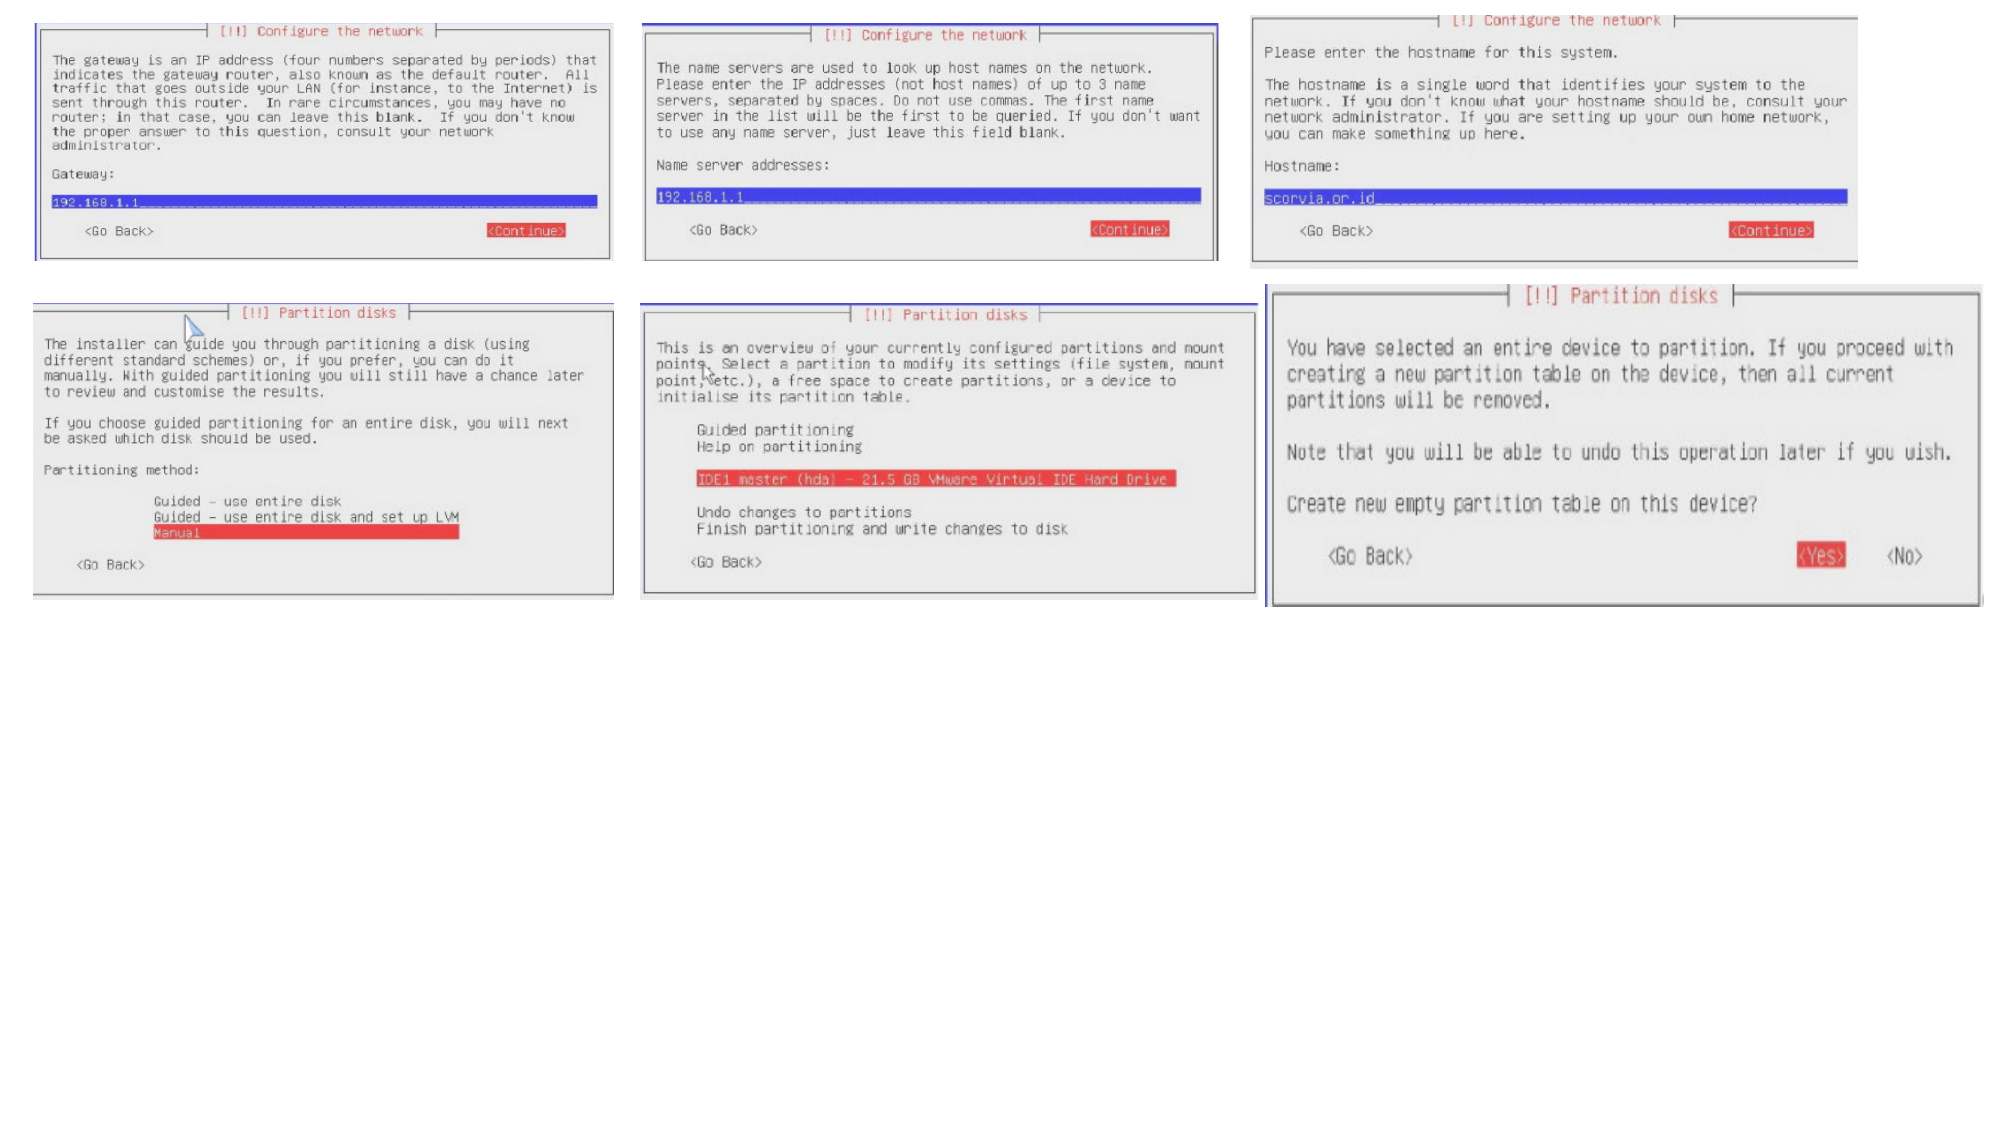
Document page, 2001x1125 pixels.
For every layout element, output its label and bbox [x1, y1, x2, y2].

picture [1250, 15, 1858, 269]
picture [640, 284, 1984, 607]
picture [642, 22, 1223, 261]
picture [33, 22, 614, 261]
picture [33, 303, 614, 600]
